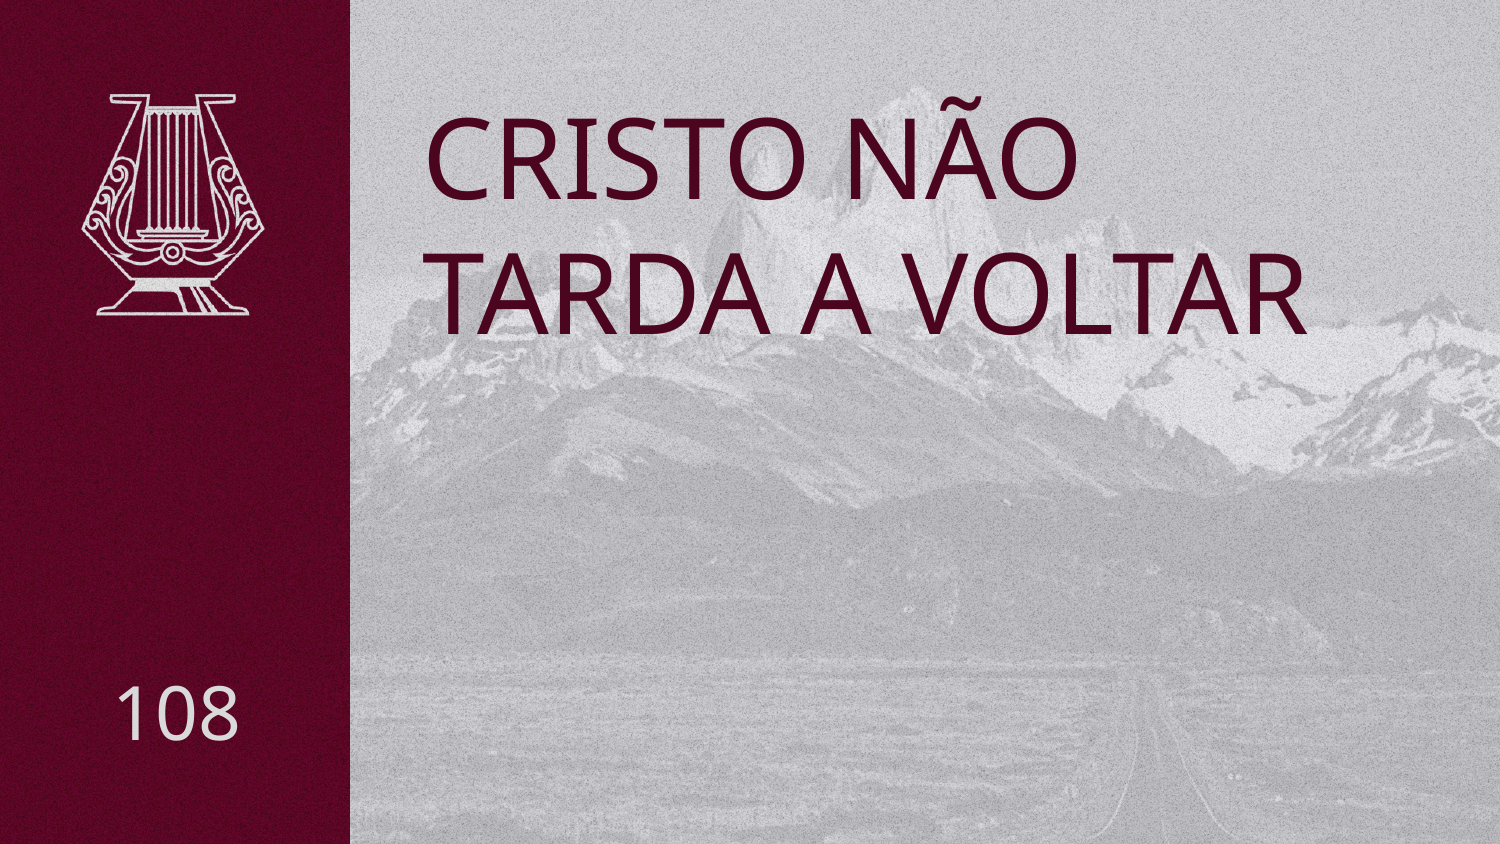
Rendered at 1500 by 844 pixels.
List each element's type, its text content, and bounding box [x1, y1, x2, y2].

picture [0, 0, 1500, 844]
title CRISTO NÃO TARDA A VOLTAR [407, 79, 1447, 777]
list 108 [76, 658, 278, 765]
